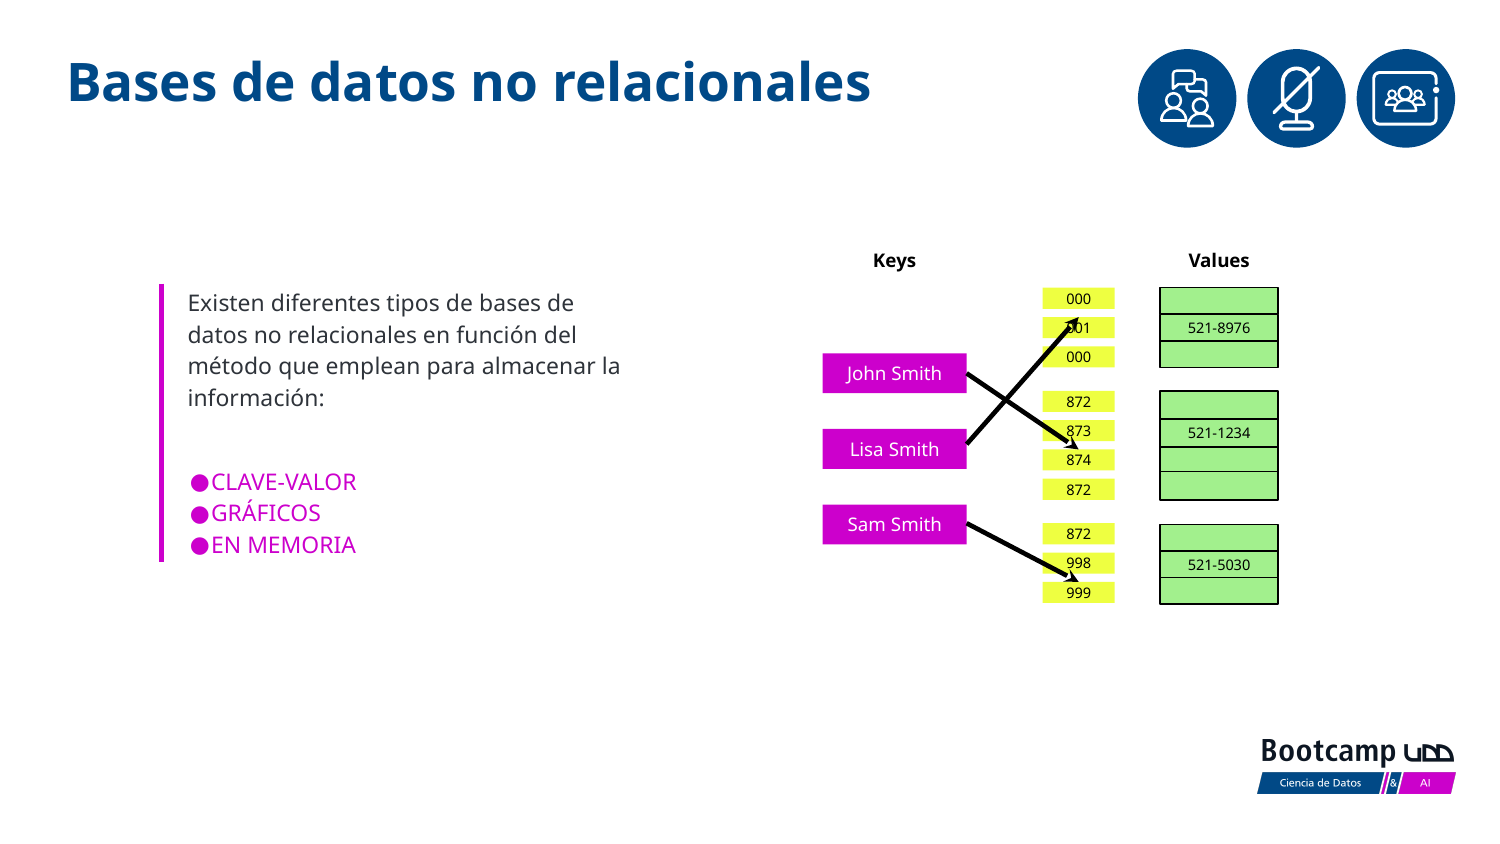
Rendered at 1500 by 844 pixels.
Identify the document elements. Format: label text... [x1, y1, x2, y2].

title Bases de datos no relacionales [51, 32, 1135, 127]
text_box 001 [1081, 317, 1115, 339]
text_box 872 [1081, 523, 1115, 545]
text_box [1159, 287, 1279, 314]
text_box 521-8976 [1159, 314, 1279, 340]
text_box Existen diferentes tipos de bases de datos no relacionales en función del método que emplean para almacenar la información: CLAVE-VALOR GRÁFICOS EN MEMORIA [176, 273, 643, 569]
text_box Lisa Smith [822, 428, 967, 469]
text_box 000 [1084, 346, 1115, 368]
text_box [966, 316, 1079, 445]
text_box [1159, 524, 1279, 551]
text_box 874 [1042, 449, 1115, 471]
text_box 999 [1042, 581, 1115, 603]
text_box 873 [1085, 420, 1115, 442]
text_box [1159, 390, 1279, 418]
text_box 998 [1084, 552, 1115, 574]
text_box Sam Smith [822, 504, 967, 545]
text_box [1159, 340, 1279, 368]
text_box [966, 523, 1079, 583]
text_box 521-5030 [1159, 551, 1279, 577]
text_box Keys [846, 237, 943, 282]
text_box [1159, 577, 1279, 605]
text_box 872 [1085, 390, 1115, 412]
text_box John Smith [822, 353, 961, 394]
text_box 521-1234 [1159, 418, 1279, 446]
text_box 000 [1042, 287, 1115, 309]
text_box [1159, 446, 1279, 471]
text_box Values [1171, 237, 1268, 282]
picture [1257, 739, 1456, 794]
text_box [1159, 471, 1279, 500]
text_box 872 [1042, 478, 1115, 500]
